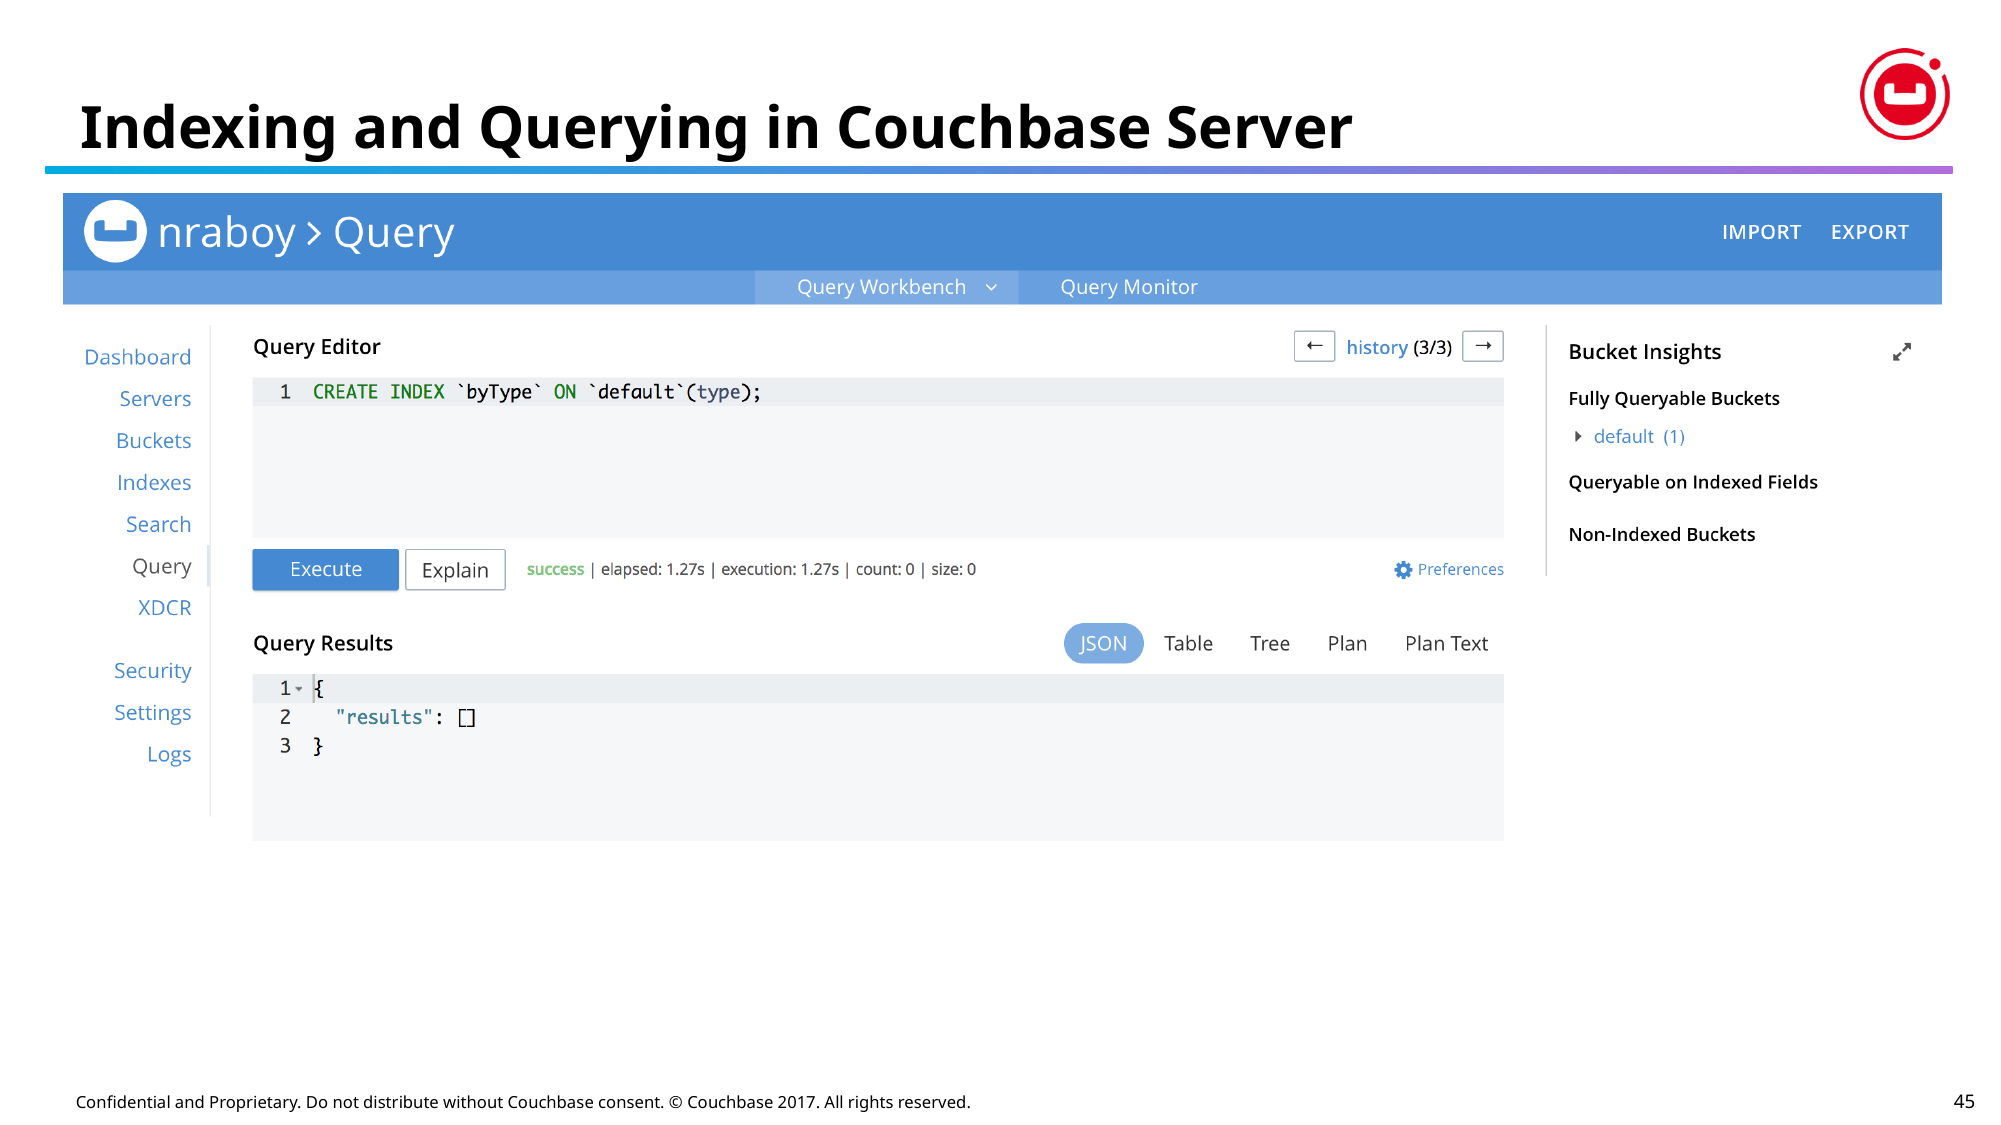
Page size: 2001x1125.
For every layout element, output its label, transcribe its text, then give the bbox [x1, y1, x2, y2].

title Indexing and Querying in Couchbase Server [65, 84, 1768, 175]
picture [63, 193, 1942, 841]
picture [1860, 48, 1958, 140]
